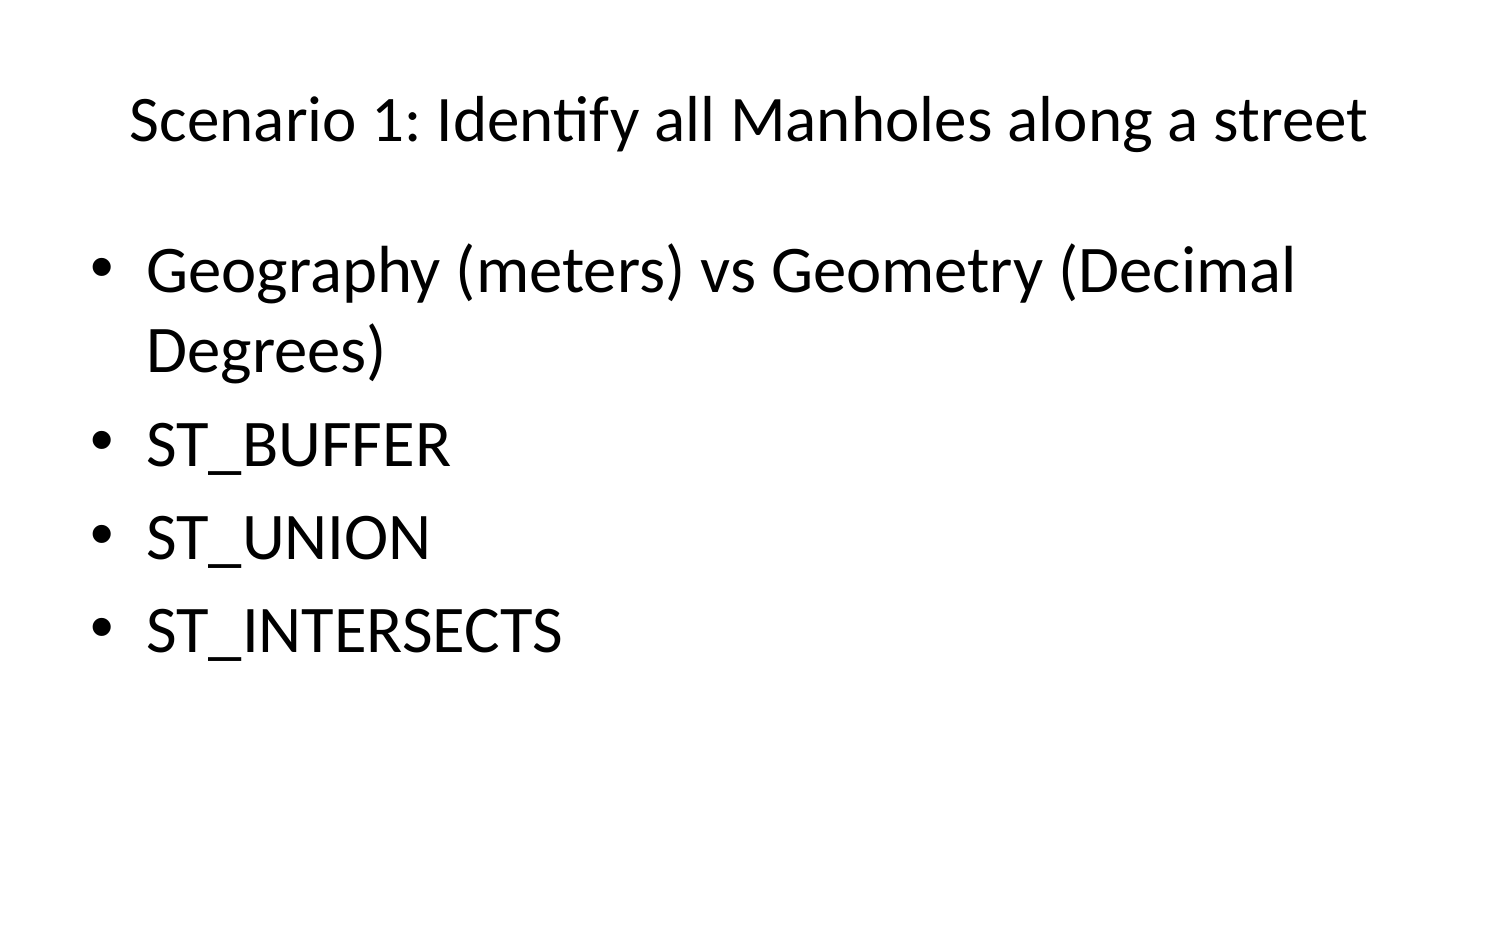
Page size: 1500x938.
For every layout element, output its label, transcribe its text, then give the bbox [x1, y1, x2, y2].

title Scenario 1: Identify all Manholes along a street [75, 37, 1425, 194]
list Geography (meters) vs Geometry (Decimal Degrees) ST_BUFFER ST_UNION ST_INTERSECTS [75, 218, 1425, 838]
